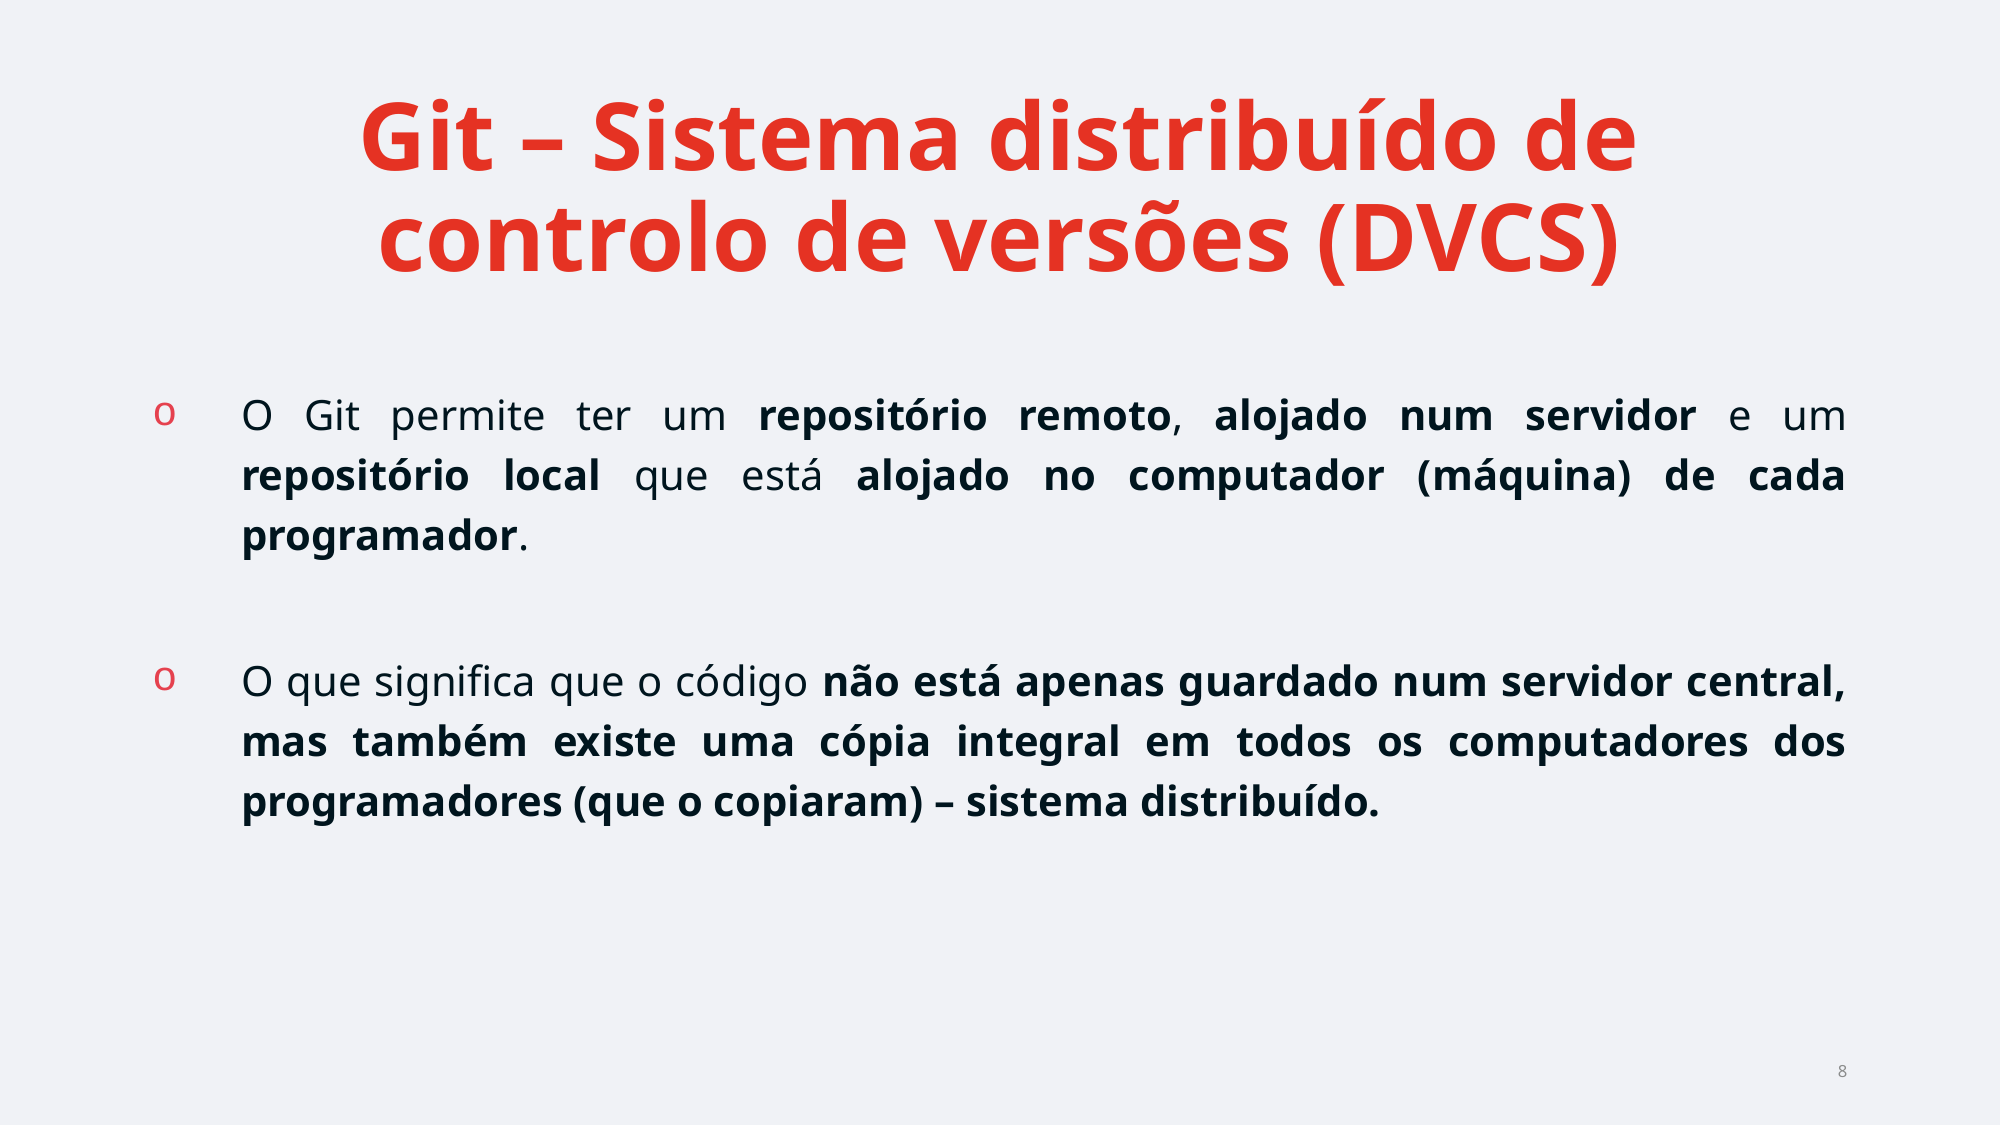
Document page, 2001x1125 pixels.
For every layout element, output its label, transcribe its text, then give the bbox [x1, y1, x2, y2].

title Git – Sistema distribuído de controlo de versões (DVCS) [136, 82, 1862, 300]
list O Git permite ter um repositório remoto, alojado num servidor e um repositório local que está alojado no computador (máquina) de cada programador. O que significa que o código não está apenas guardado num servidor central, mas também existe uma cópia integral em todos os computadores dos programadores (que o copiaram) – sistema distribuído. [137, 371, 1863, 971]
slide_number 8 [1412, 1042, 1863, 1103]
